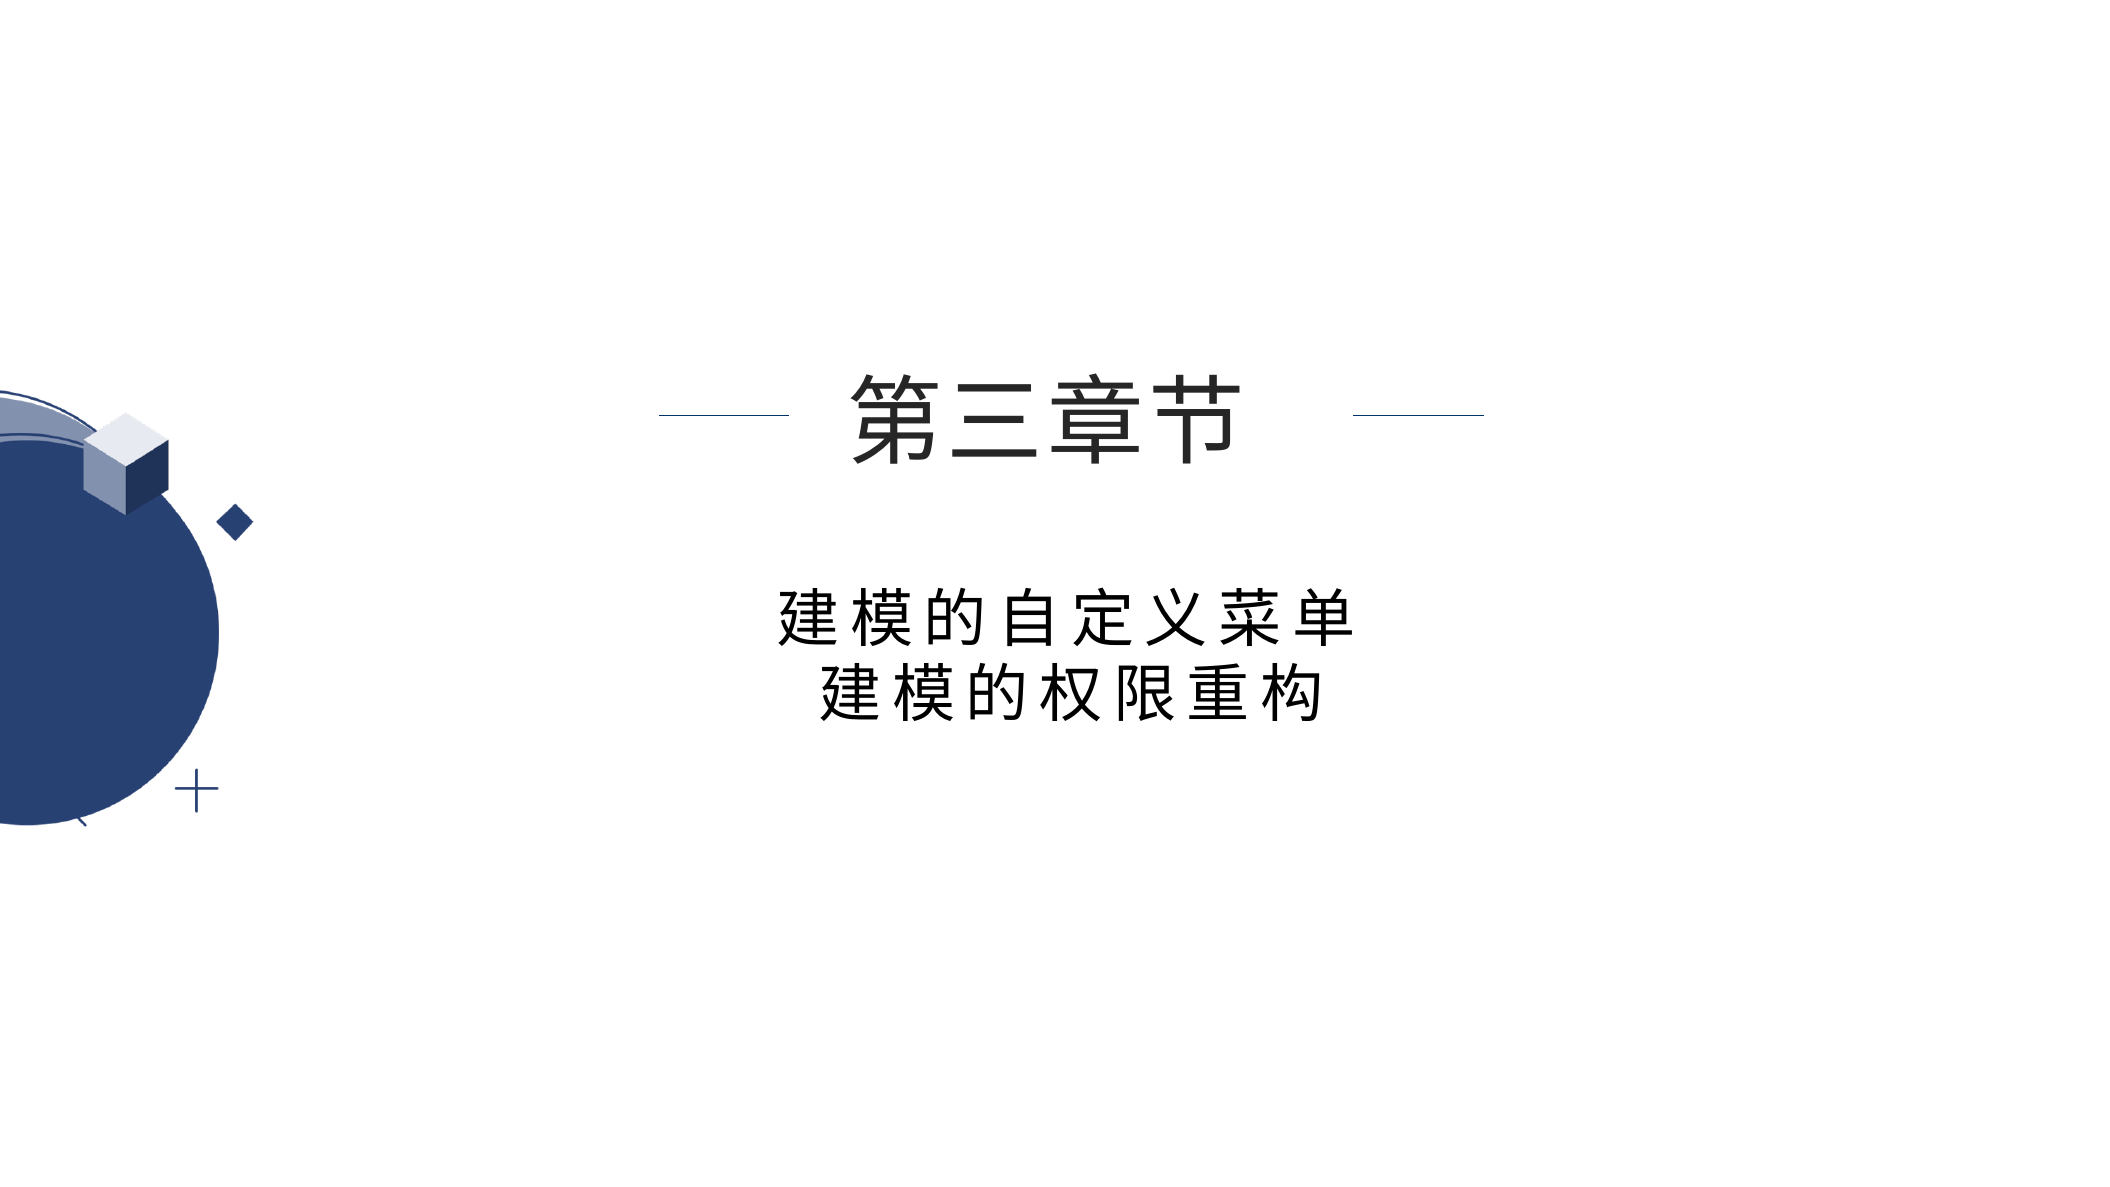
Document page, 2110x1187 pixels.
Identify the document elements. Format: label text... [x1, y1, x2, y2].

title 建模的自定义菜单 建模的权限重构 [579, 569, 1563, 738]
text_box 第三章节 [830, 347, 1313, 484]
picture [0, 241, 625, 945]
